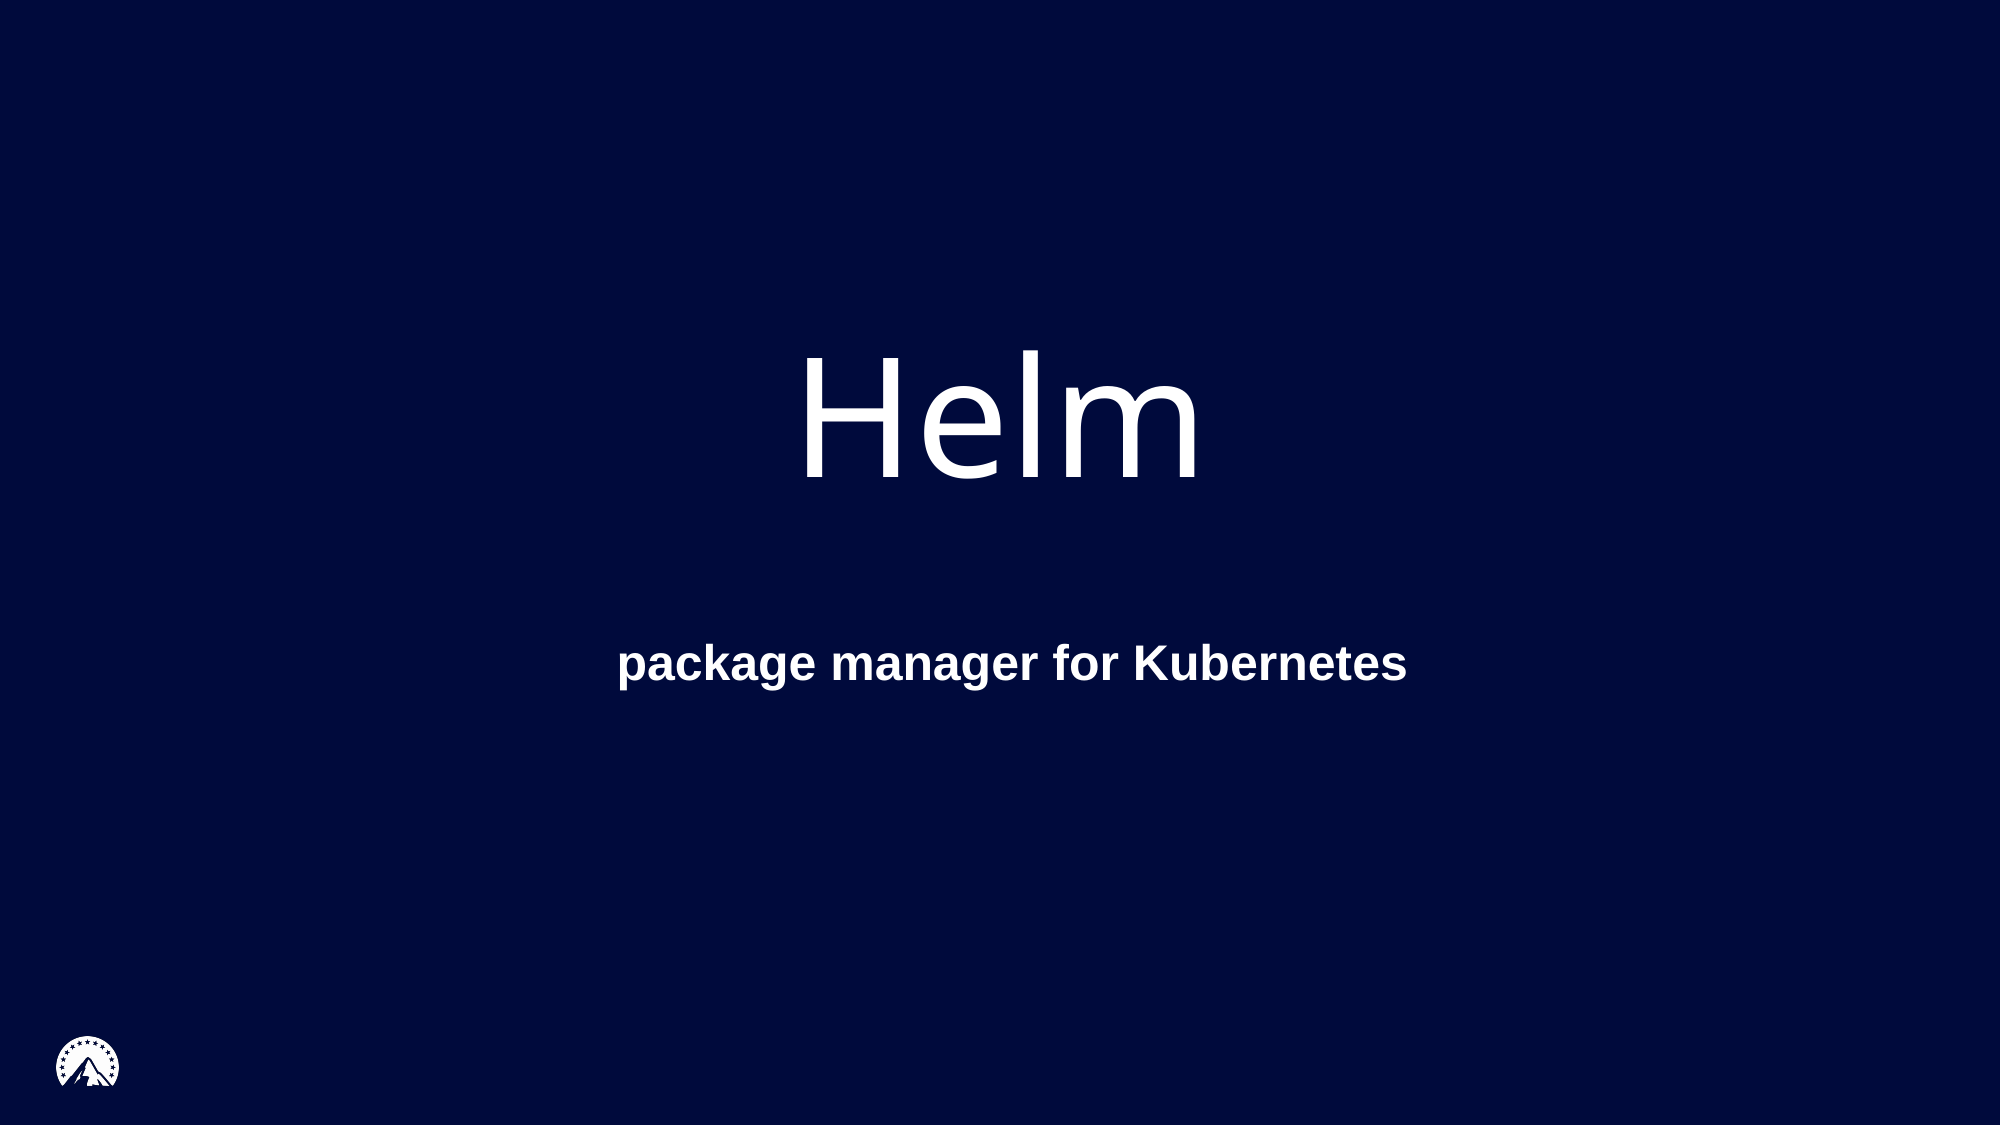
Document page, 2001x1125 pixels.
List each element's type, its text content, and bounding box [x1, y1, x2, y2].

subtitle package manager for Kubernetes [262, 562, 1763, 886]
title Helm [249, 239, 1750, 516]
picture [56, 1036, 119, 1086]
